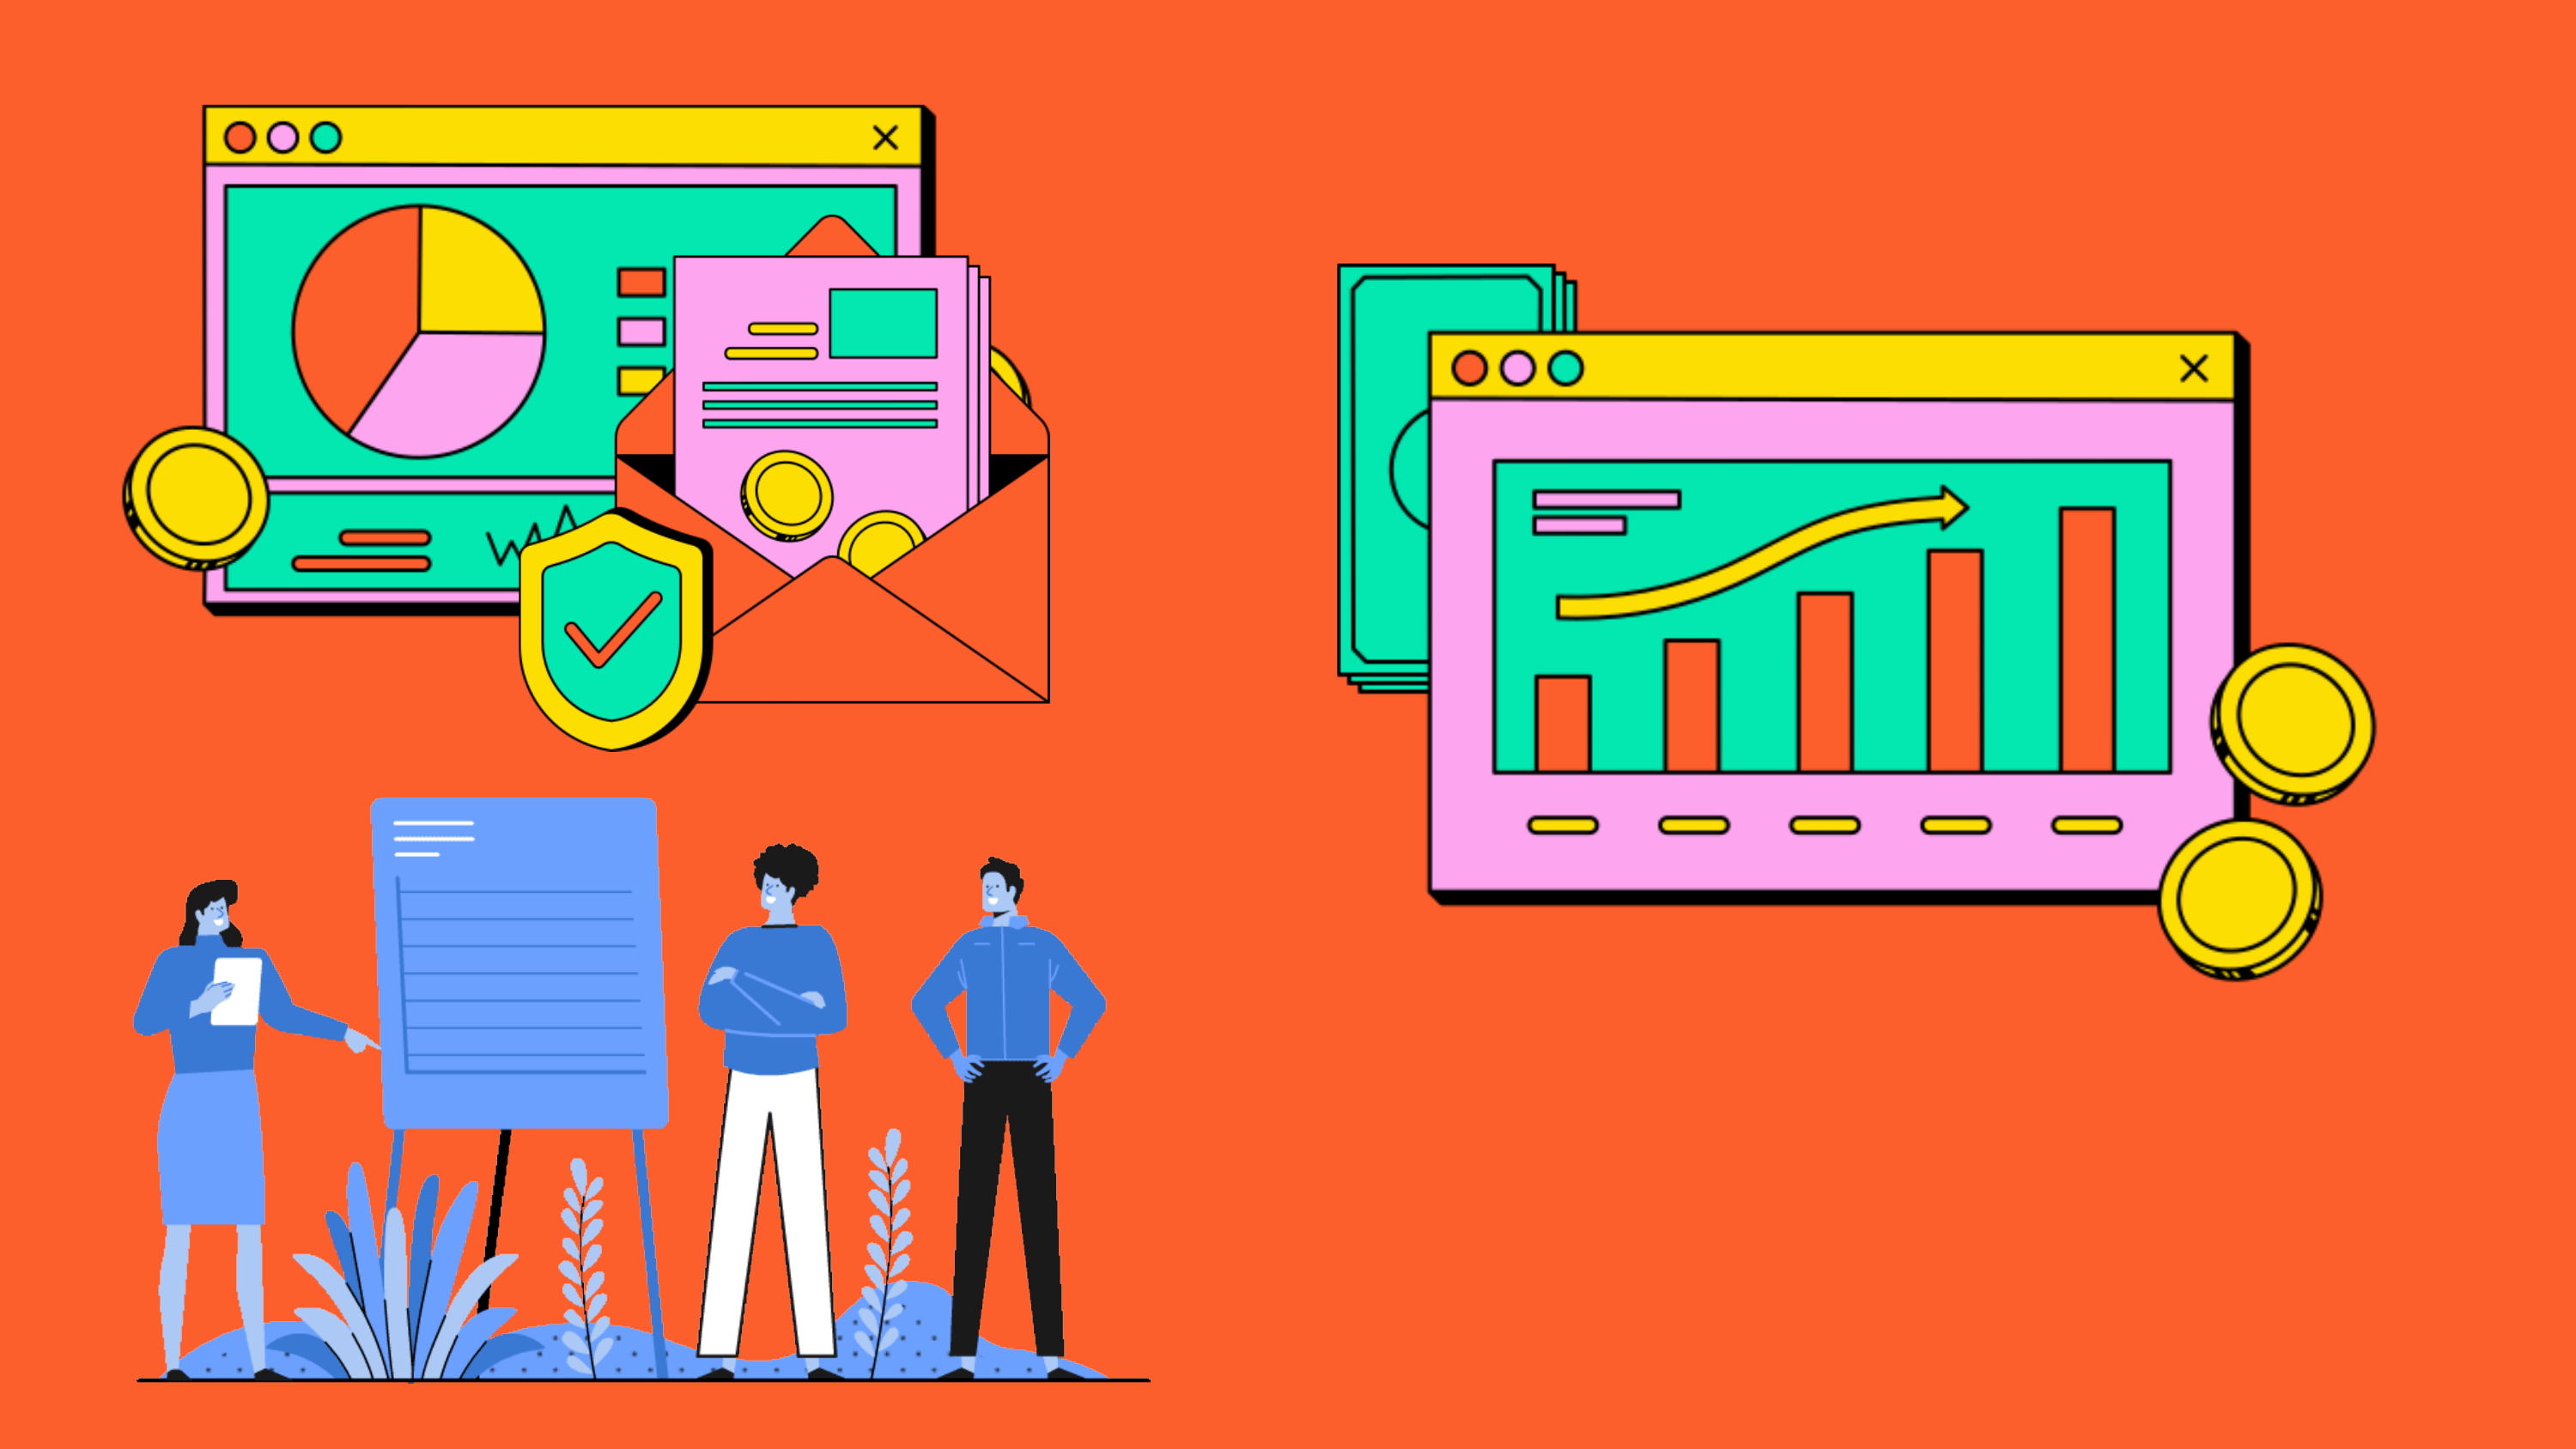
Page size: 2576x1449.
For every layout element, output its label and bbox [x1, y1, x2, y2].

picture [113, 797, 1151, 1384]
text_box [1337, 264, 2388, 985]
text_box [113, 104, 1051, 752]
